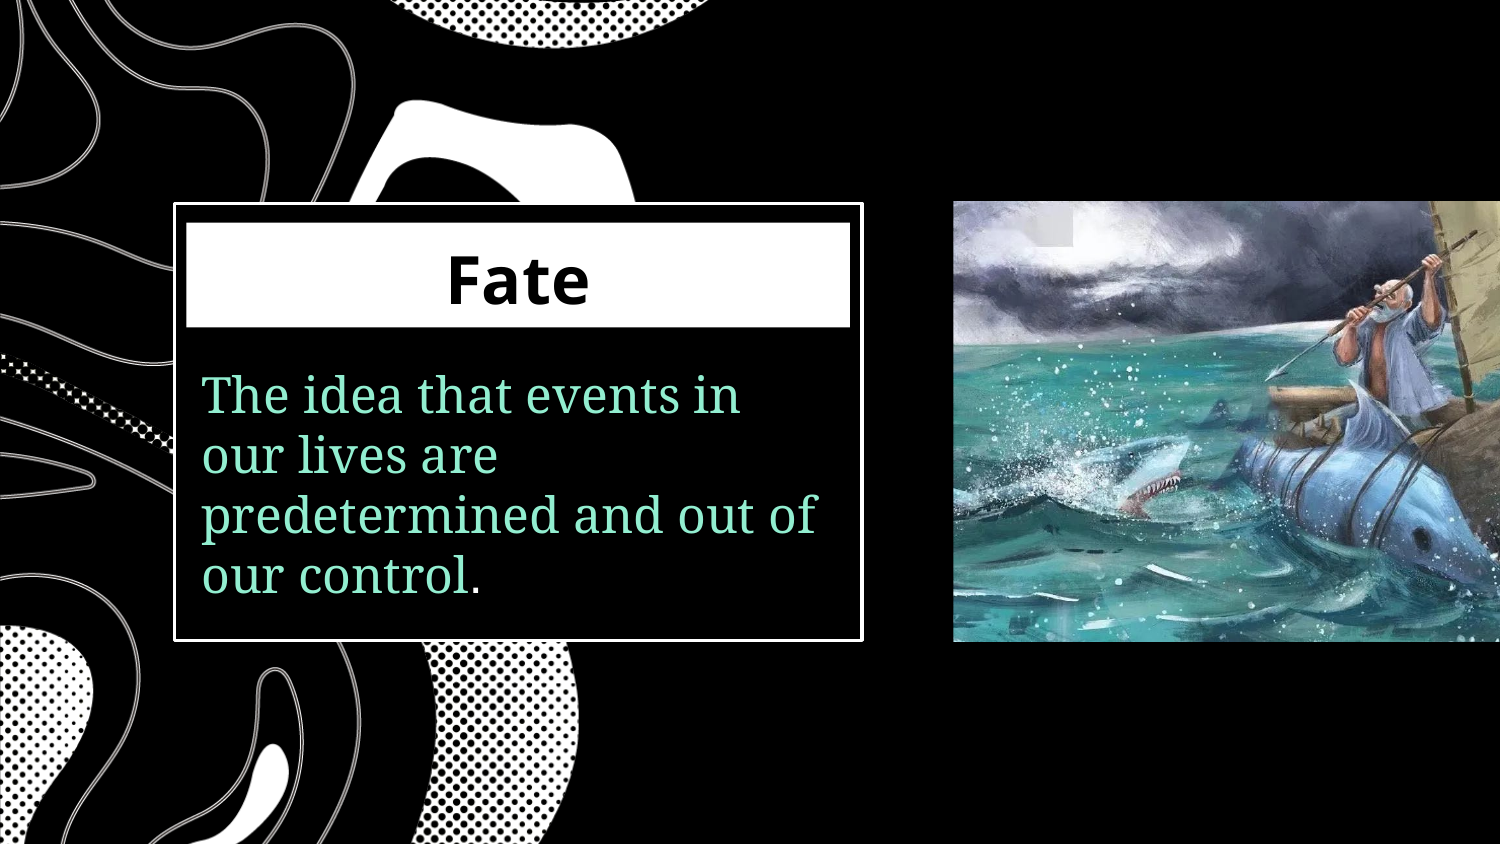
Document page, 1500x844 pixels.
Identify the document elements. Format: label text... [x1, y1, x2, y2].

picture [953, 201, 1500, 643]
text_box The idea that events in our lives are predetermined and out of our control. [186, 356, 850, 646]
title Fate [186, 222, 850, 328]
picture [0, 0, 758, 844]
